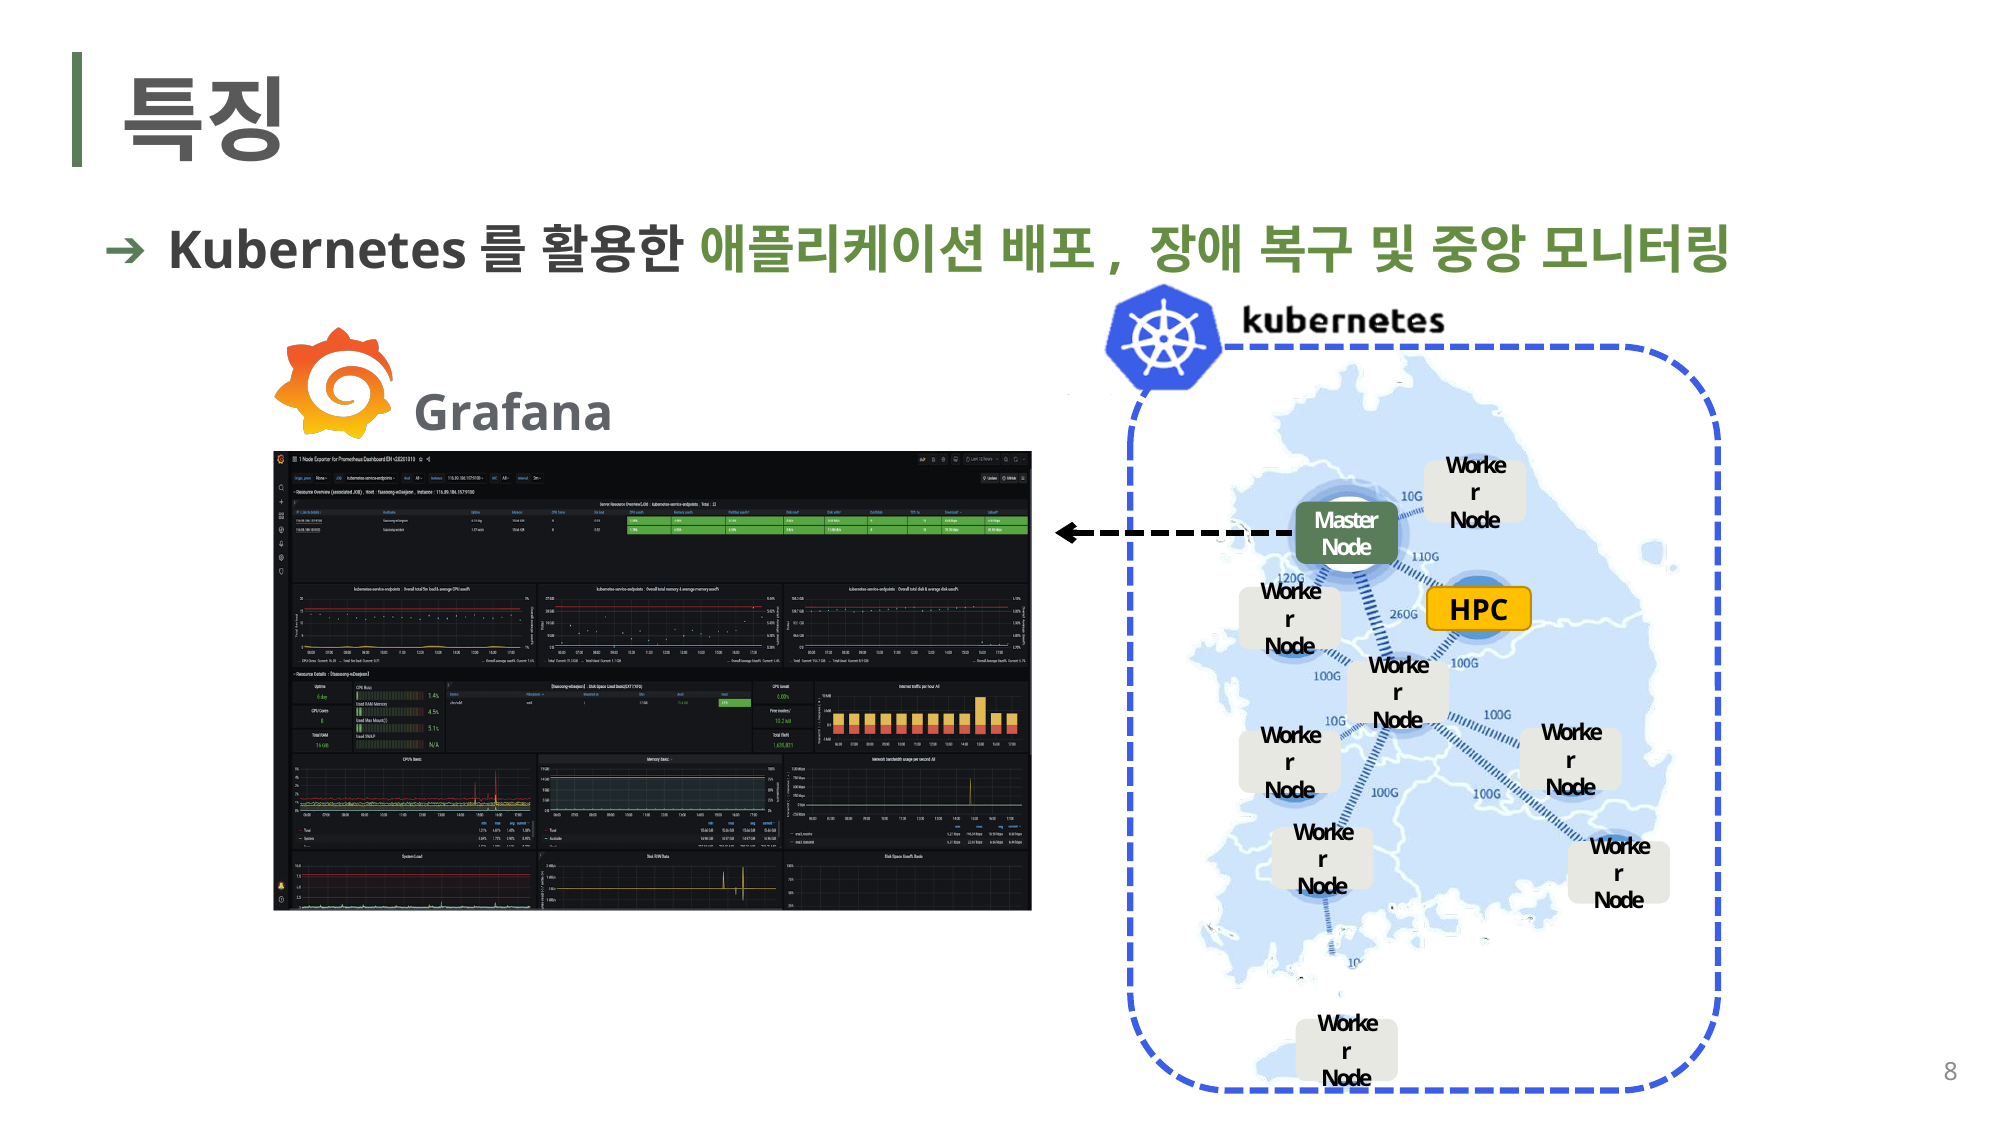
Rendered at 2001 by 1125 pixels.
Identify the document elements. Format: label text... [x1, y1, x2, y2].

text_box 특징 [106, 41, 1071, 201]
text_box Kubernetes를 활용한 애플리케이션 배포, 장애 복구 및 중앙 모니터링 [77, 201, 1851, 294]
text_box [273, 261, 1727, 1125]
slide_number 8 [1727, 1042, 1973, 1103]
